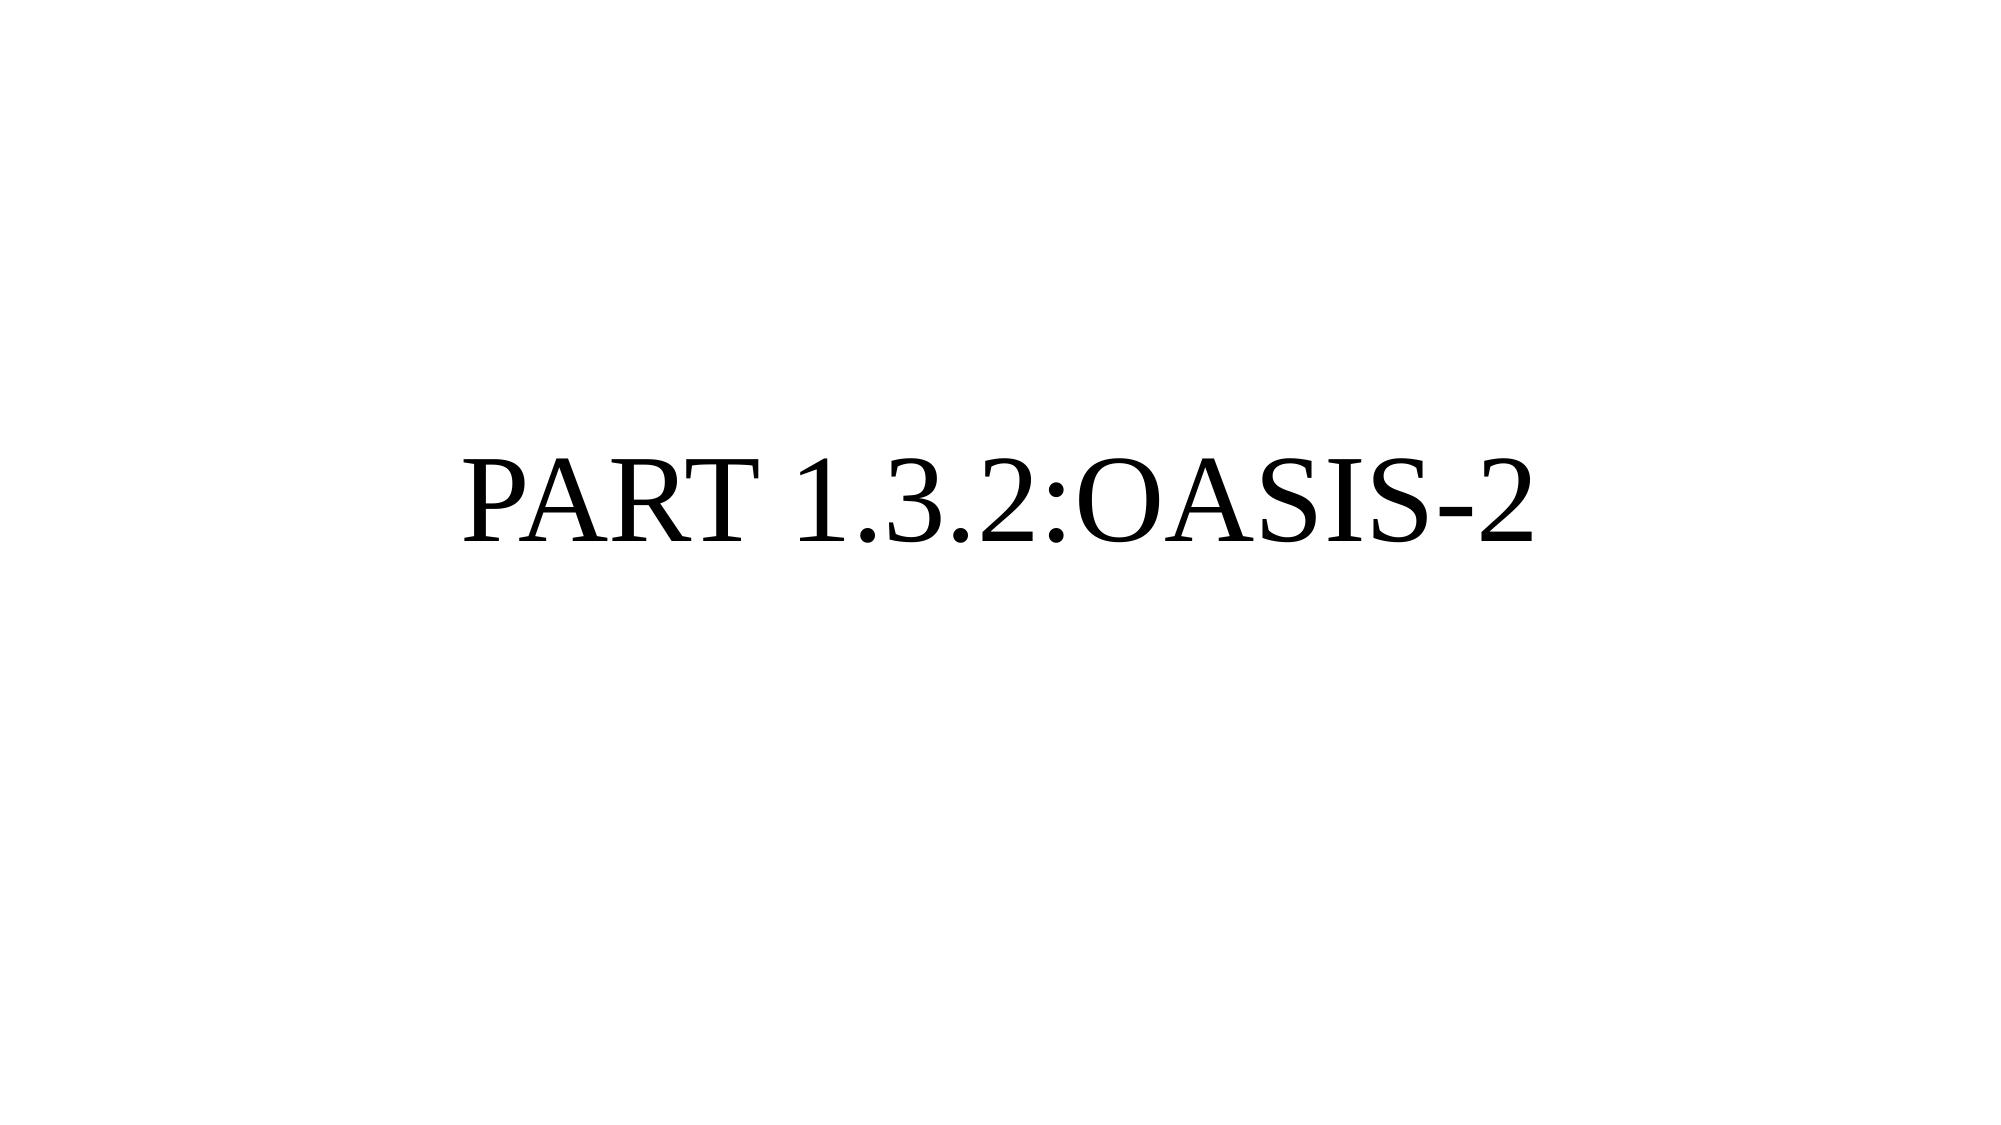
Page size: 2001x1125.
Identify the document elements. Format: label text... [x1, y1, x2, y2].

title PART 1.3.2:OASIS-2 [249, 184, 1750, 576]
